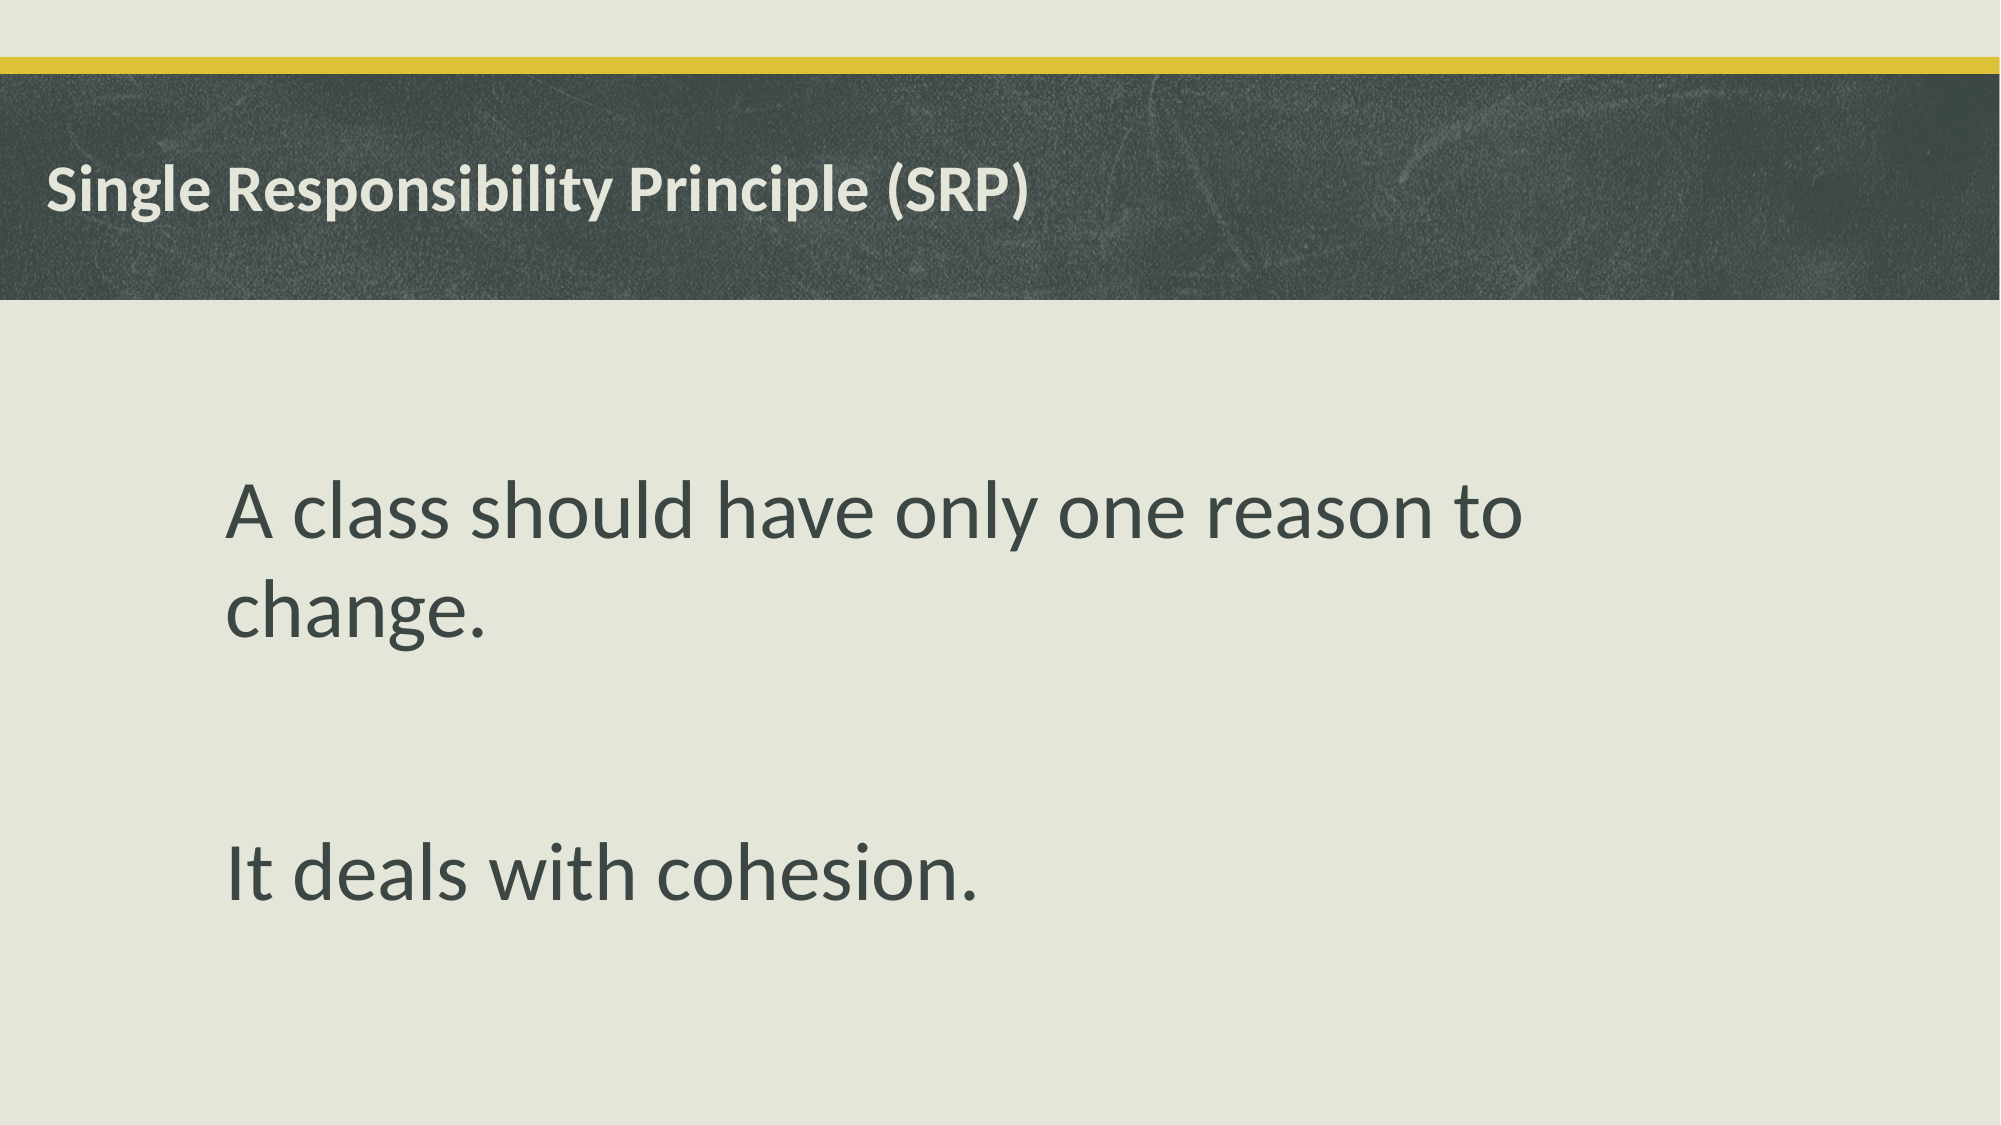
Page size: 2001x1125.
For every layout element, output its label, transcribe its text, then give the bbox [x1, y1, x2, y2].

title Single Responsibility Principle (SRP) [31, 76, 1612, 300]
list A class should have only one reason to change. It deals with cohesion. [210, 447, 1790, 1049]
picture [0, 74, 2000, 300]
